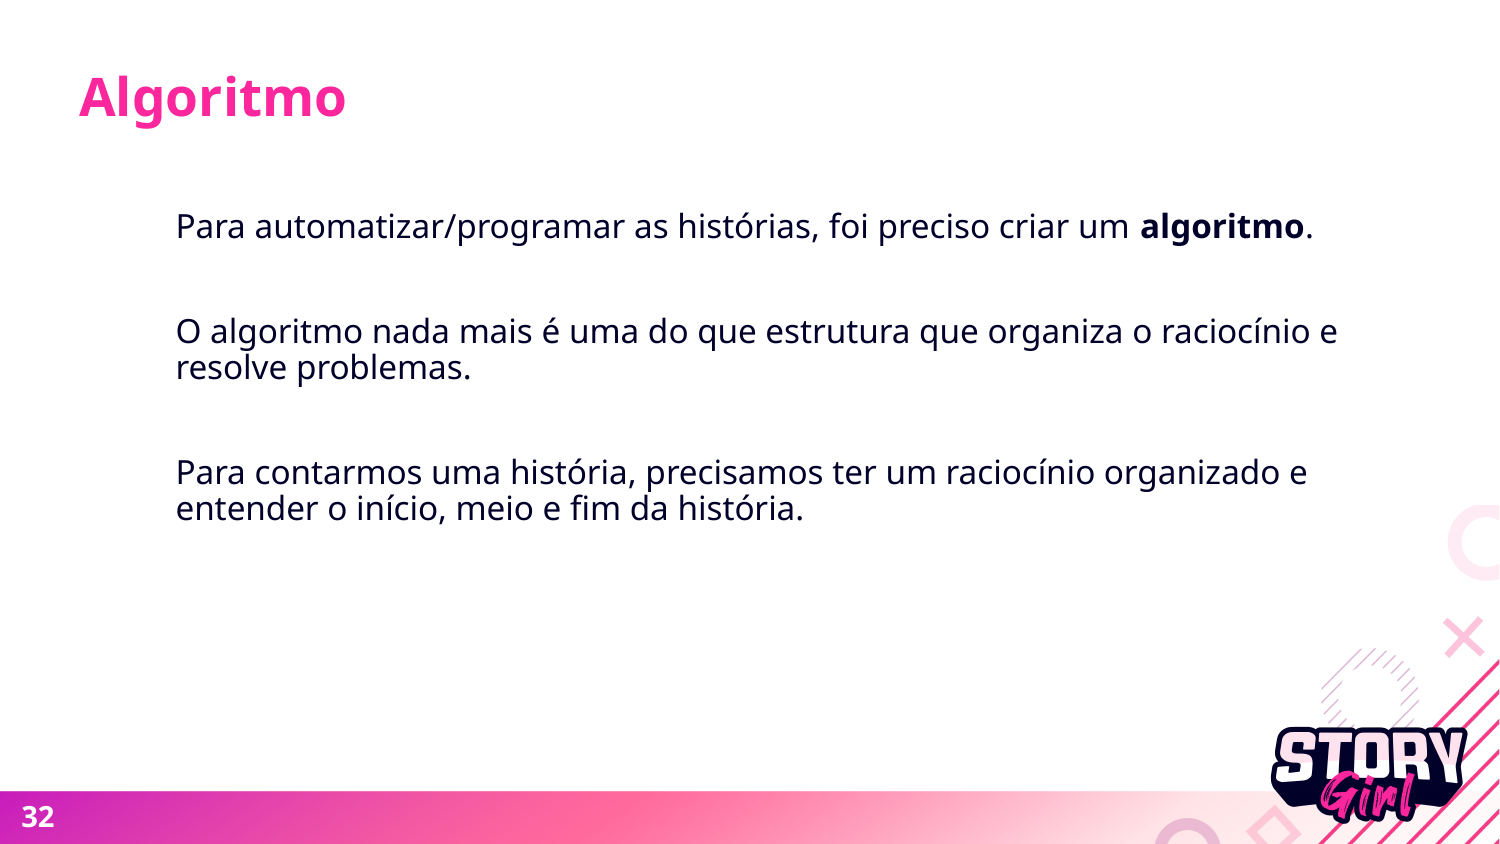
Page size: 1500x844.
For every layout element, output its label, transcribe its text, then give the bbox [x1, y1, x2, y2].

title Algoritmo [64, 48, 1434, 142]
picture [77, 505, 1500, 844]
slide_number ‹#› [0, 785, 77, 844]
list Para automatizar/programar as histórias, foi preciso criar um algoritmo. O algoritmo nada mais é uma do que estrutura que organiza o raciocínio e resolve problemas. Para contarmos uma história, precisamos ter um raciocínio organizado e entender o início, meio e fim da história. [85, 194, 1413, 741]
